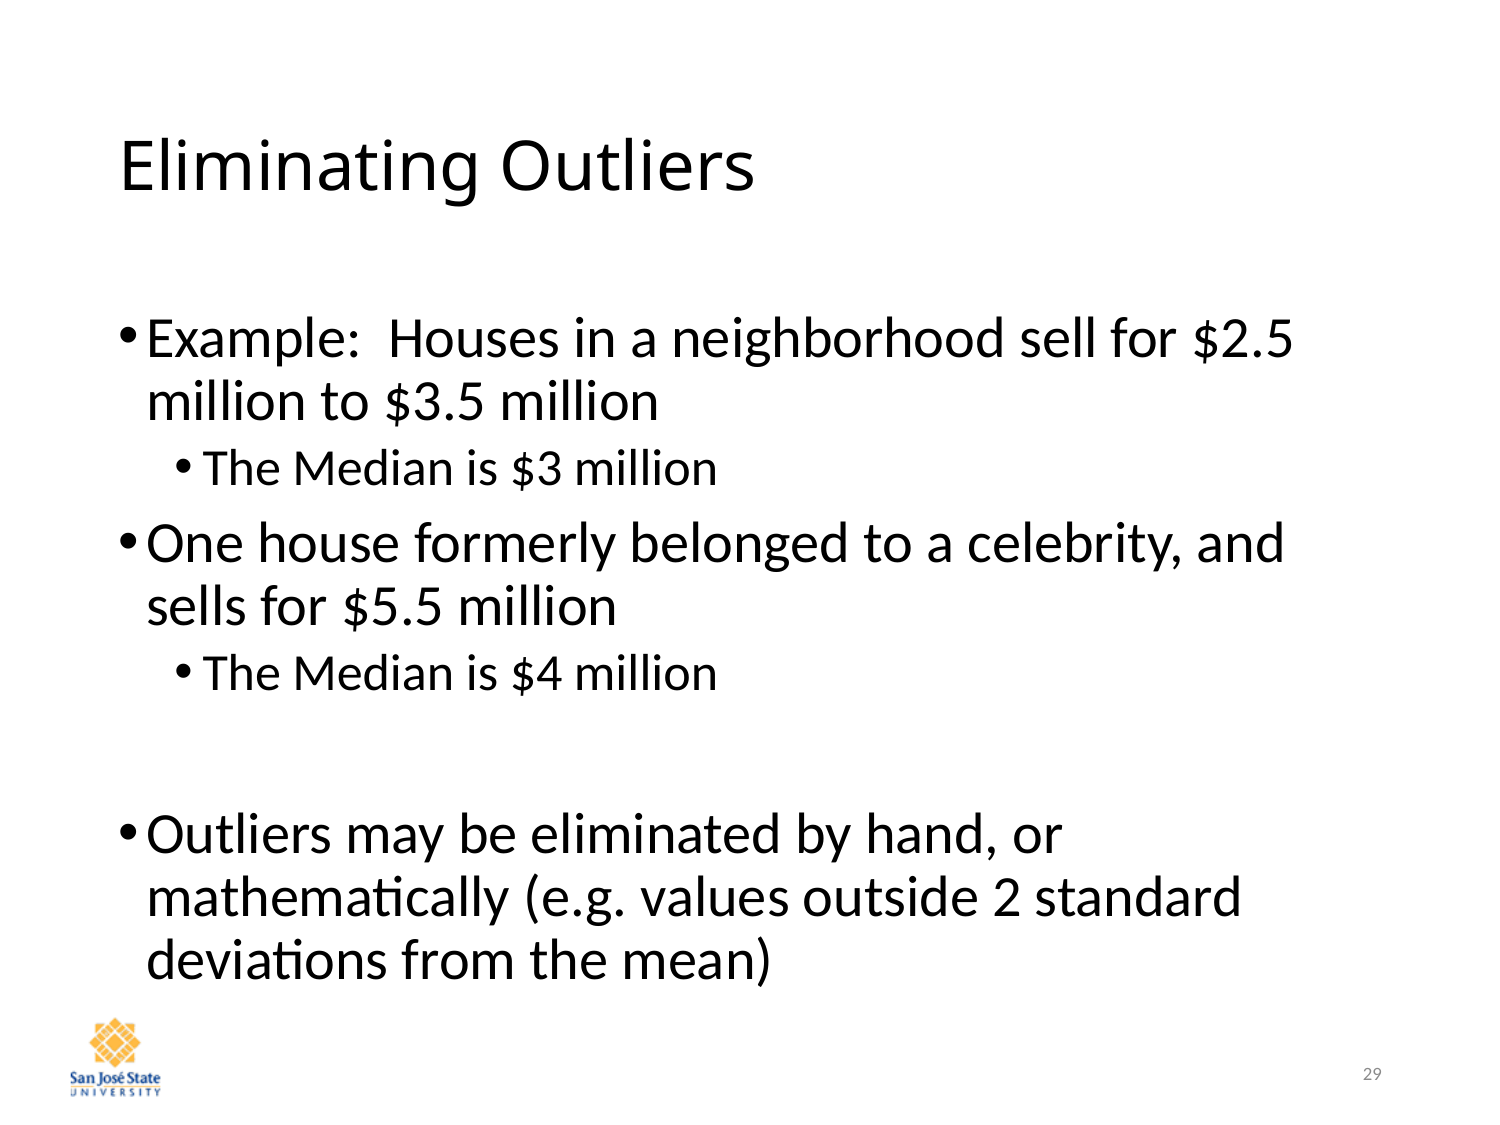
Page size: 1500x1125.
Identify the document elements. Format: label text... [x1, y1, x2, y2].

title Eliminating Outliers [103, 59, 1397, 278]
picture [60, 1012, 166, 1112]
slide_number 29 [1059, 1042, 1397, 1103]
list Example: Houses in a neighborhood sell for $2.5 million to $3.5 million The Median is $3 million One house formerly belonged to a celebrity, and sells for $5.5 million The Median is $4 million Outliers may be eliminated by hand, or mathematically (e.g. values outside 2 standard deviations from the mean) [103, 299, 1397, 1014]
